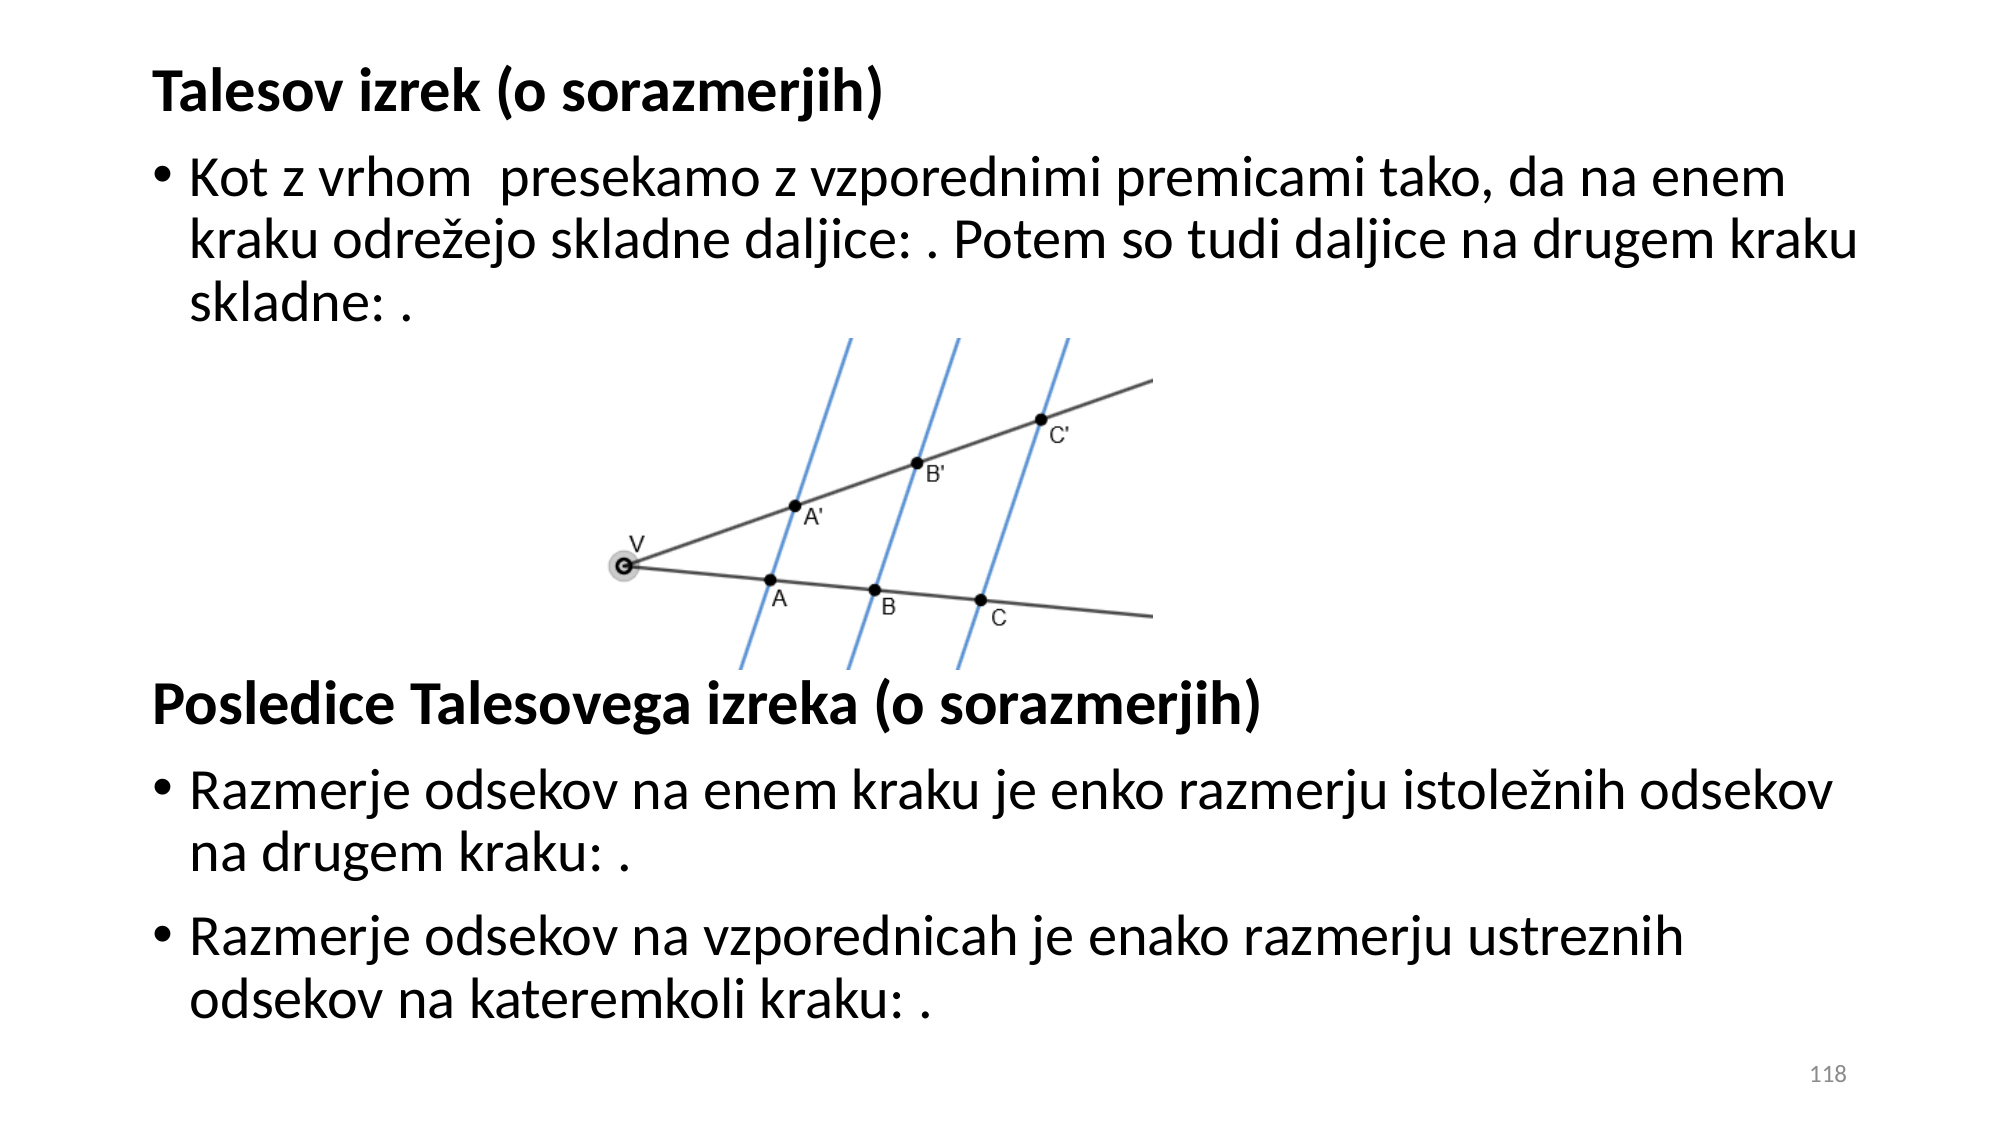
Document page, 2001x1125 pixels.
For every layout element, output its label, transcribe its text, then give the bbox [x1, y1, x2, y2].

slide_number 118 [1412, 1042, 1863, 1103]
picture [555, 338, 1153, 670]
